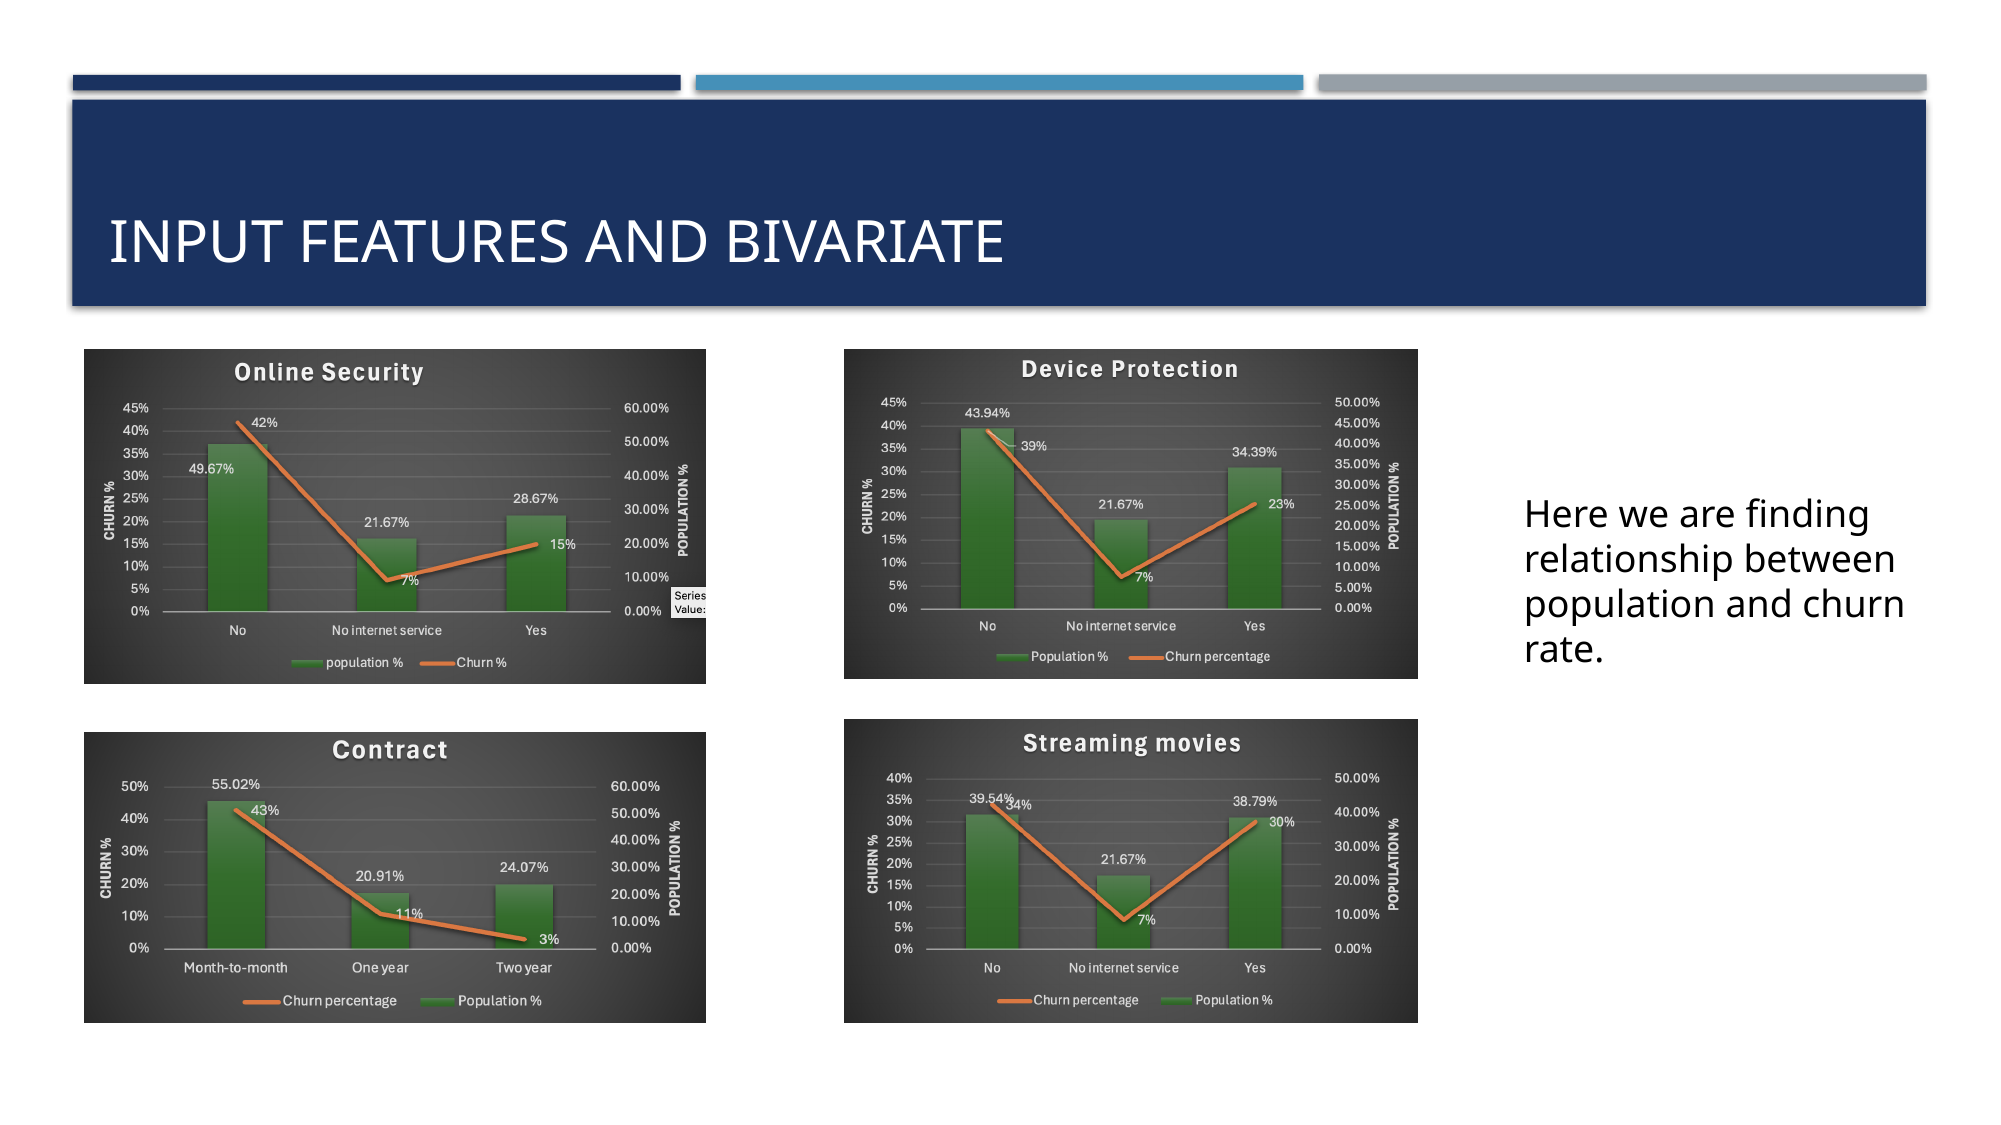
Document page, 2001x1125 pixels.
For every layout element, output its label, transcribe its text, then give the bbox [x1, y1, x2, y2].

picture [844, 348, 1418, 679]
picture [84, 731, 706, 1024]
picture [84, 348, 706, 685]
picture [844, 718, 1418, 1024]
title Input features and bivariate [94, 119, 1904, 282]
text_box Here we are finding relationship between population and churn rate. [1509, 482, 1949, 723]
